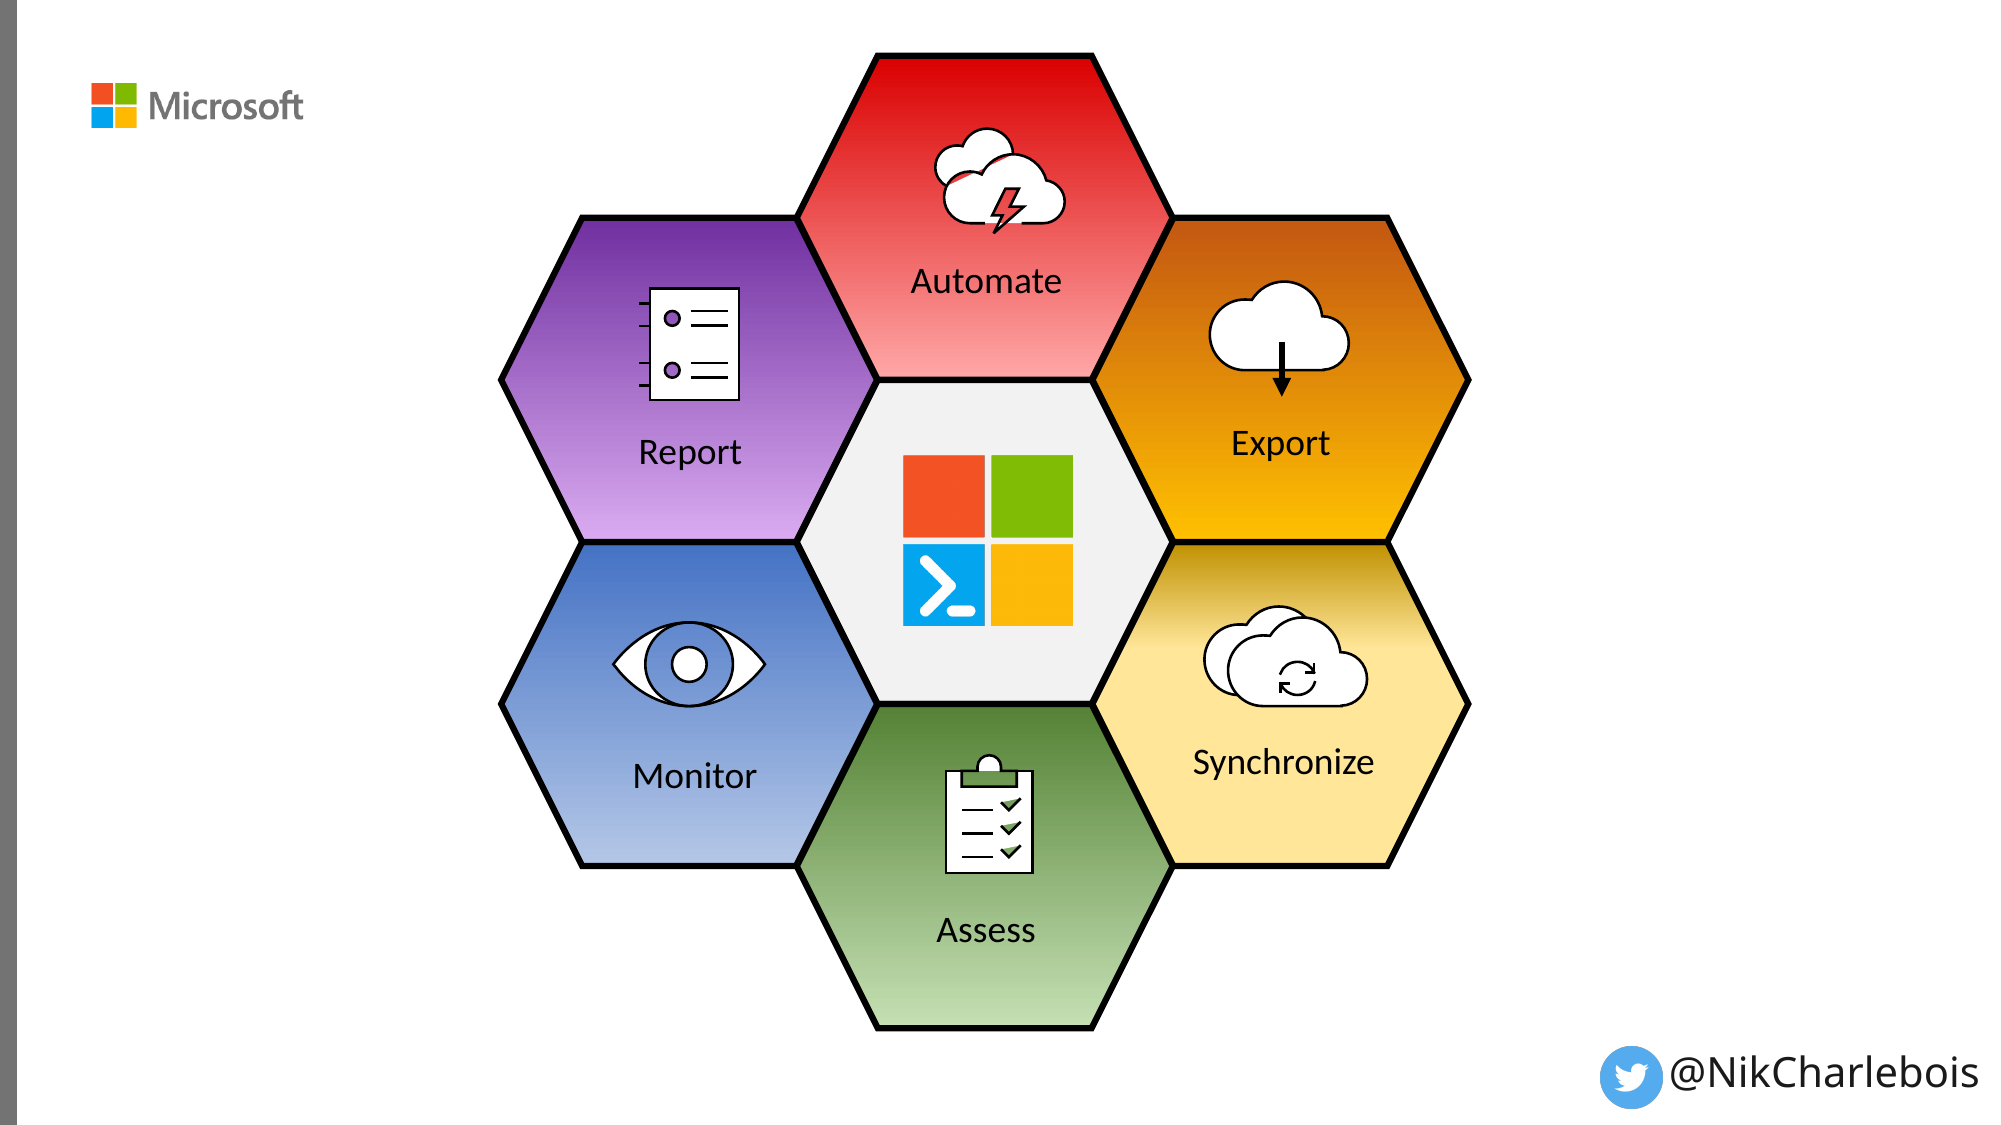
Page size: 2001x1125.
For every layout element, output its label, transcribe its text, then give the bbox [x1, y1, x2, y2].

text_box [1204, 606, 1305, 695]
picture [0, 0, 17, 1125]
text_box [499, 542, 879, 868]
text_box Report [623, 420, 833, 480]
text_box [1094, 543, 1470, 868]
text_box [1091, 216, 1470, 543]
text_box Automate [895, 248, 1105, 309]
text_box [796, 54, 1174, 381]
text_box [798, 381, 1174, 704]
picture [896, 448, 1080, 633]
text_box [935, 128, 1065, 234]
text_box [796, 703, 1174, 1030]
text_box @NikCharlebois [1668, 1046, 1995, 1097]
text_box [1209, 281, 1349, 371]
text_box Assess [921, 897, 1130, 957]
text_box [946, 755, 1033, 873]
picture [82, 66, 305, 143]
text_box Monitor [617, 743, 827, 804]
text_box [638, 288, 740, 401]
text_box Synchronize [1178, 729, 1416, 790]
text_box [1280, 682, 1315, 695]
text_box [499, 216, 879, 543]
text_box Export [1216, 410, 1425, 471]
picture [1600, 1046, 1663, 1109]
text_box [1228, 617, 1368, 707]
text_box [613, 622, 765, 707]
text_box [1280, 661, 1315, 674]
